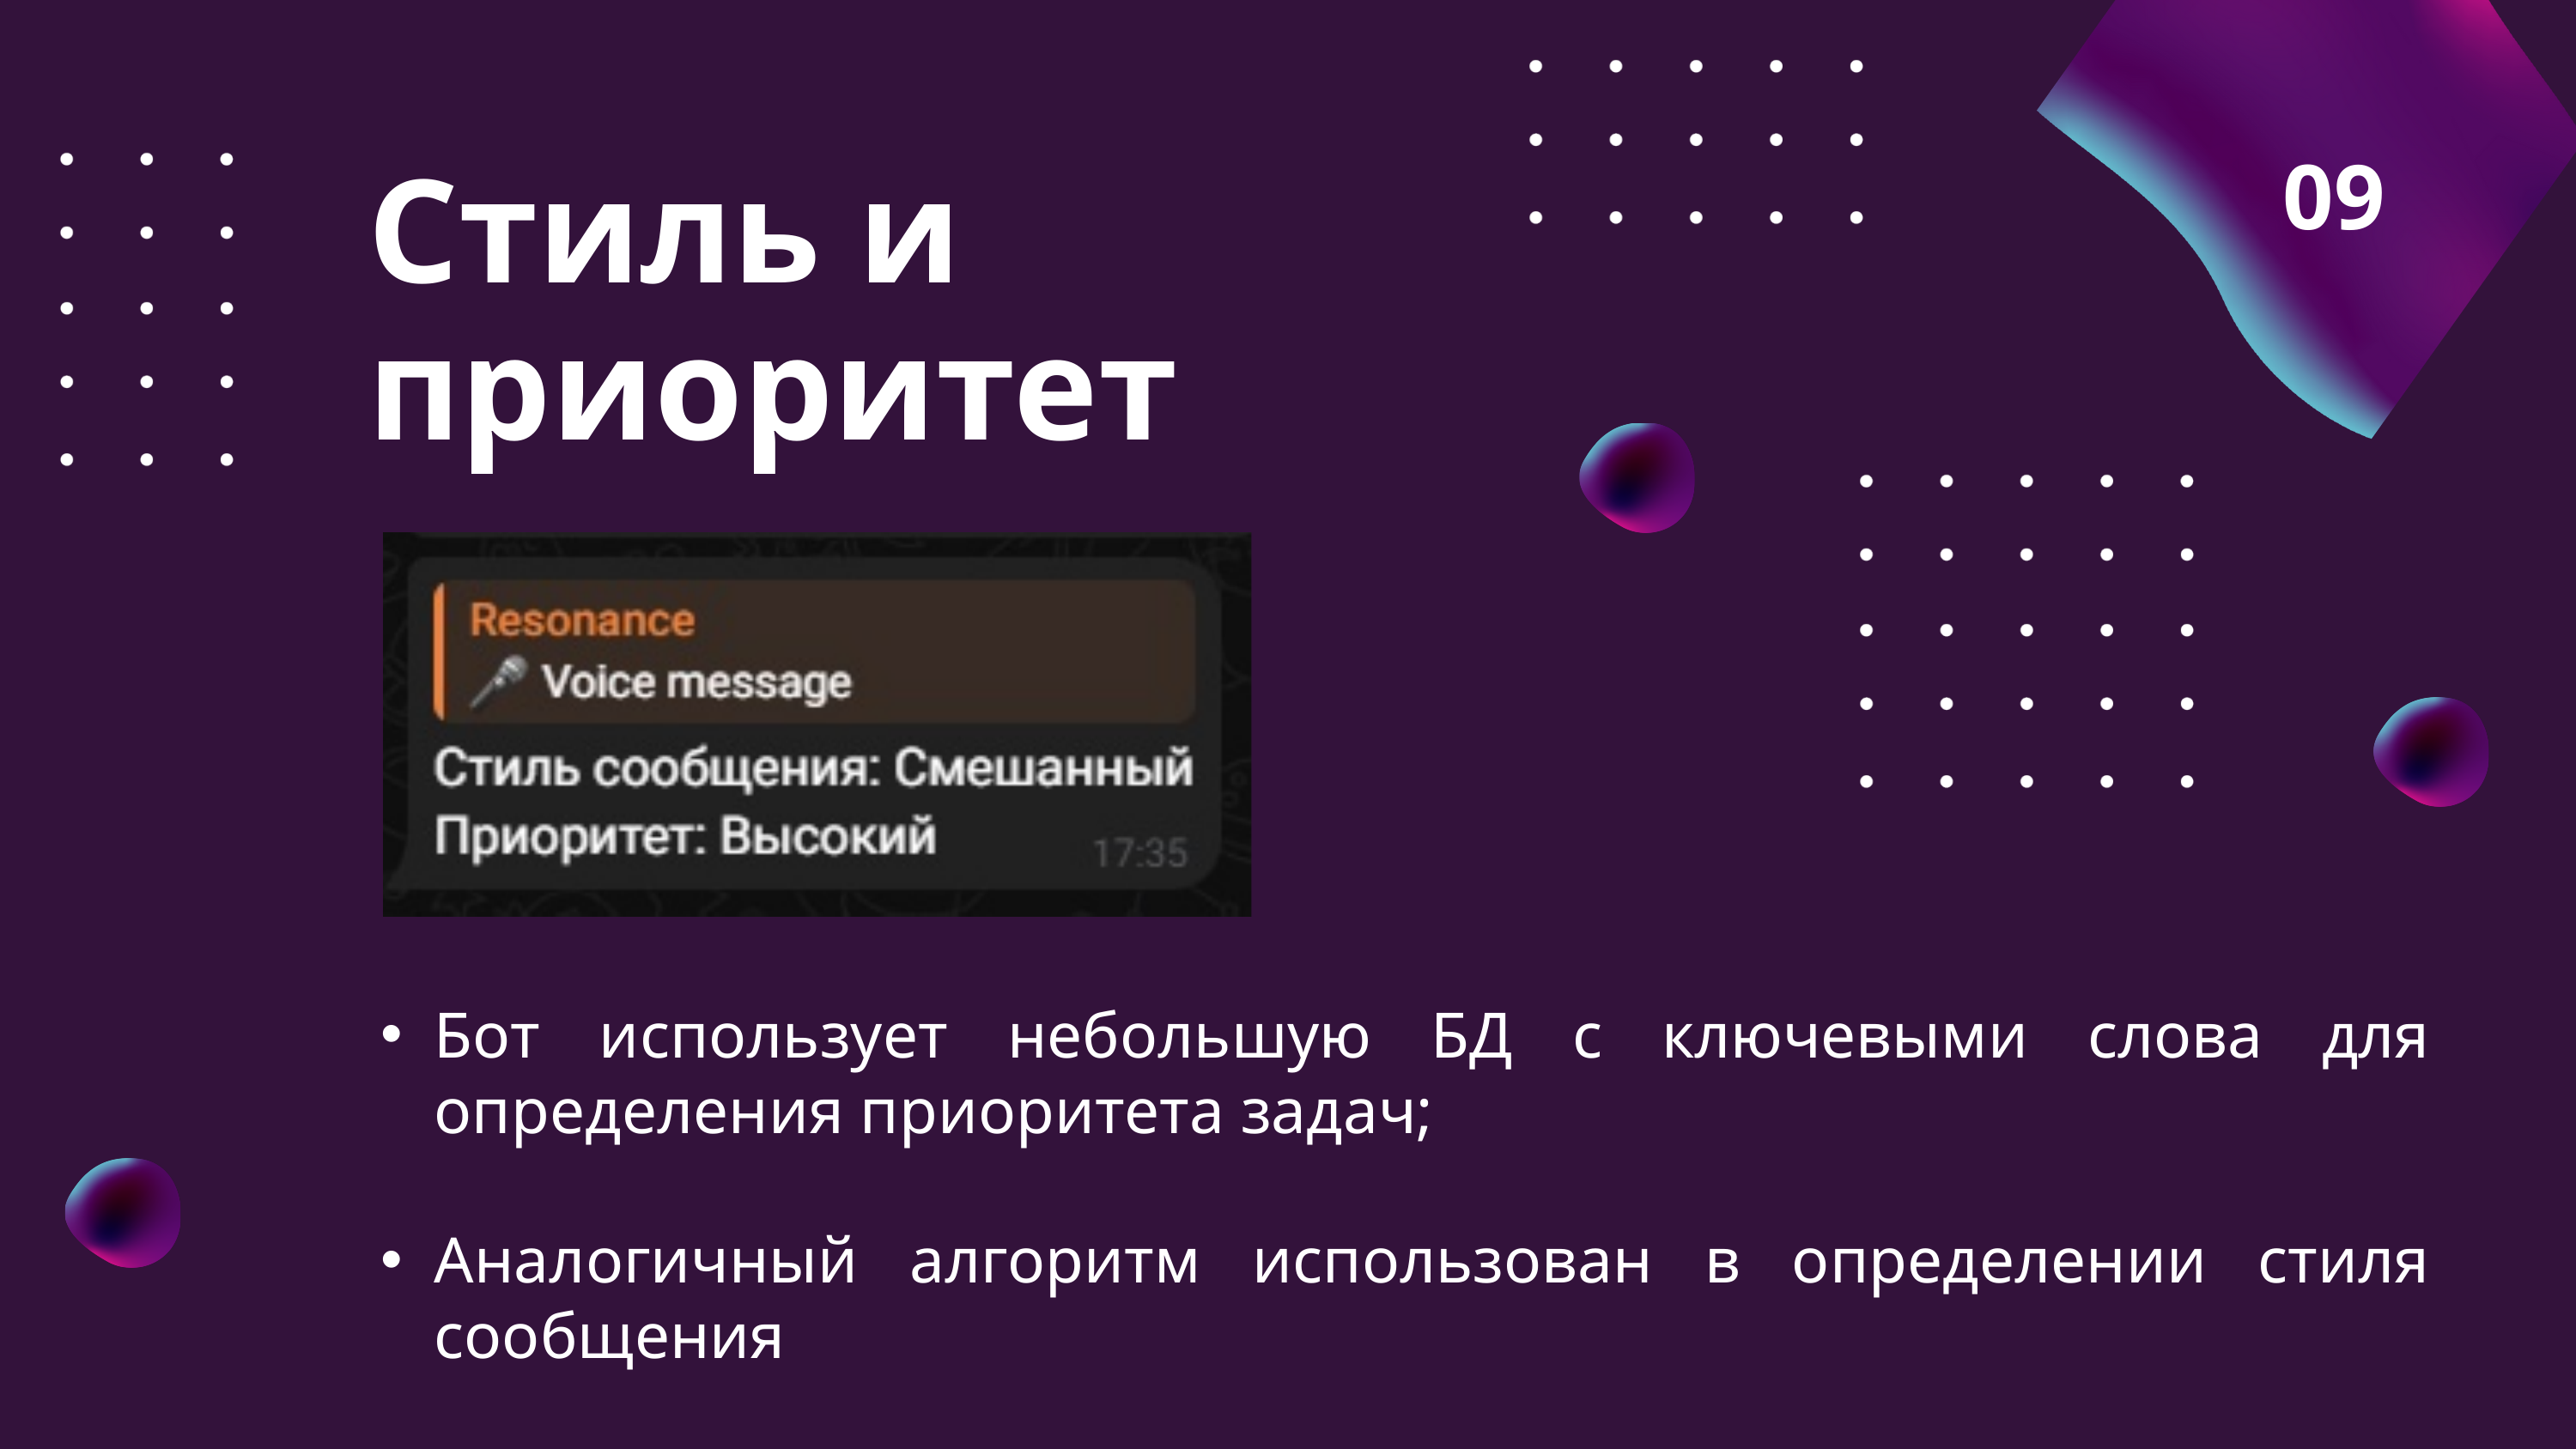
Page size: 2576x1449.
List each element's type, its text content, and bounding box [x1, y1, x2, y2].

text_box Бот использует небольшую БД с ключевыми слова для определения приоритета задач; Аналогичный алгоритм использован в определении стиля сообщения [327, 995, 2432, 1372]
text_box [1984, 0, 2576, 452]
text_box [1851, 470, 2199, 792]
text_box [1521, 0, 1868, 228]
text_box 09 [2262, 149, 2386, 248]
text_box [383, 532, 1252, 917]
text_box [2373, 697, 2489, 807]
text_box [0, 148, 239, 470]
text_box Стиль и приоритет [368, 154, 1436, 470]
text_box [1579, 423, 1695, 533]
text_box [64, 1158, 181, 1268]
